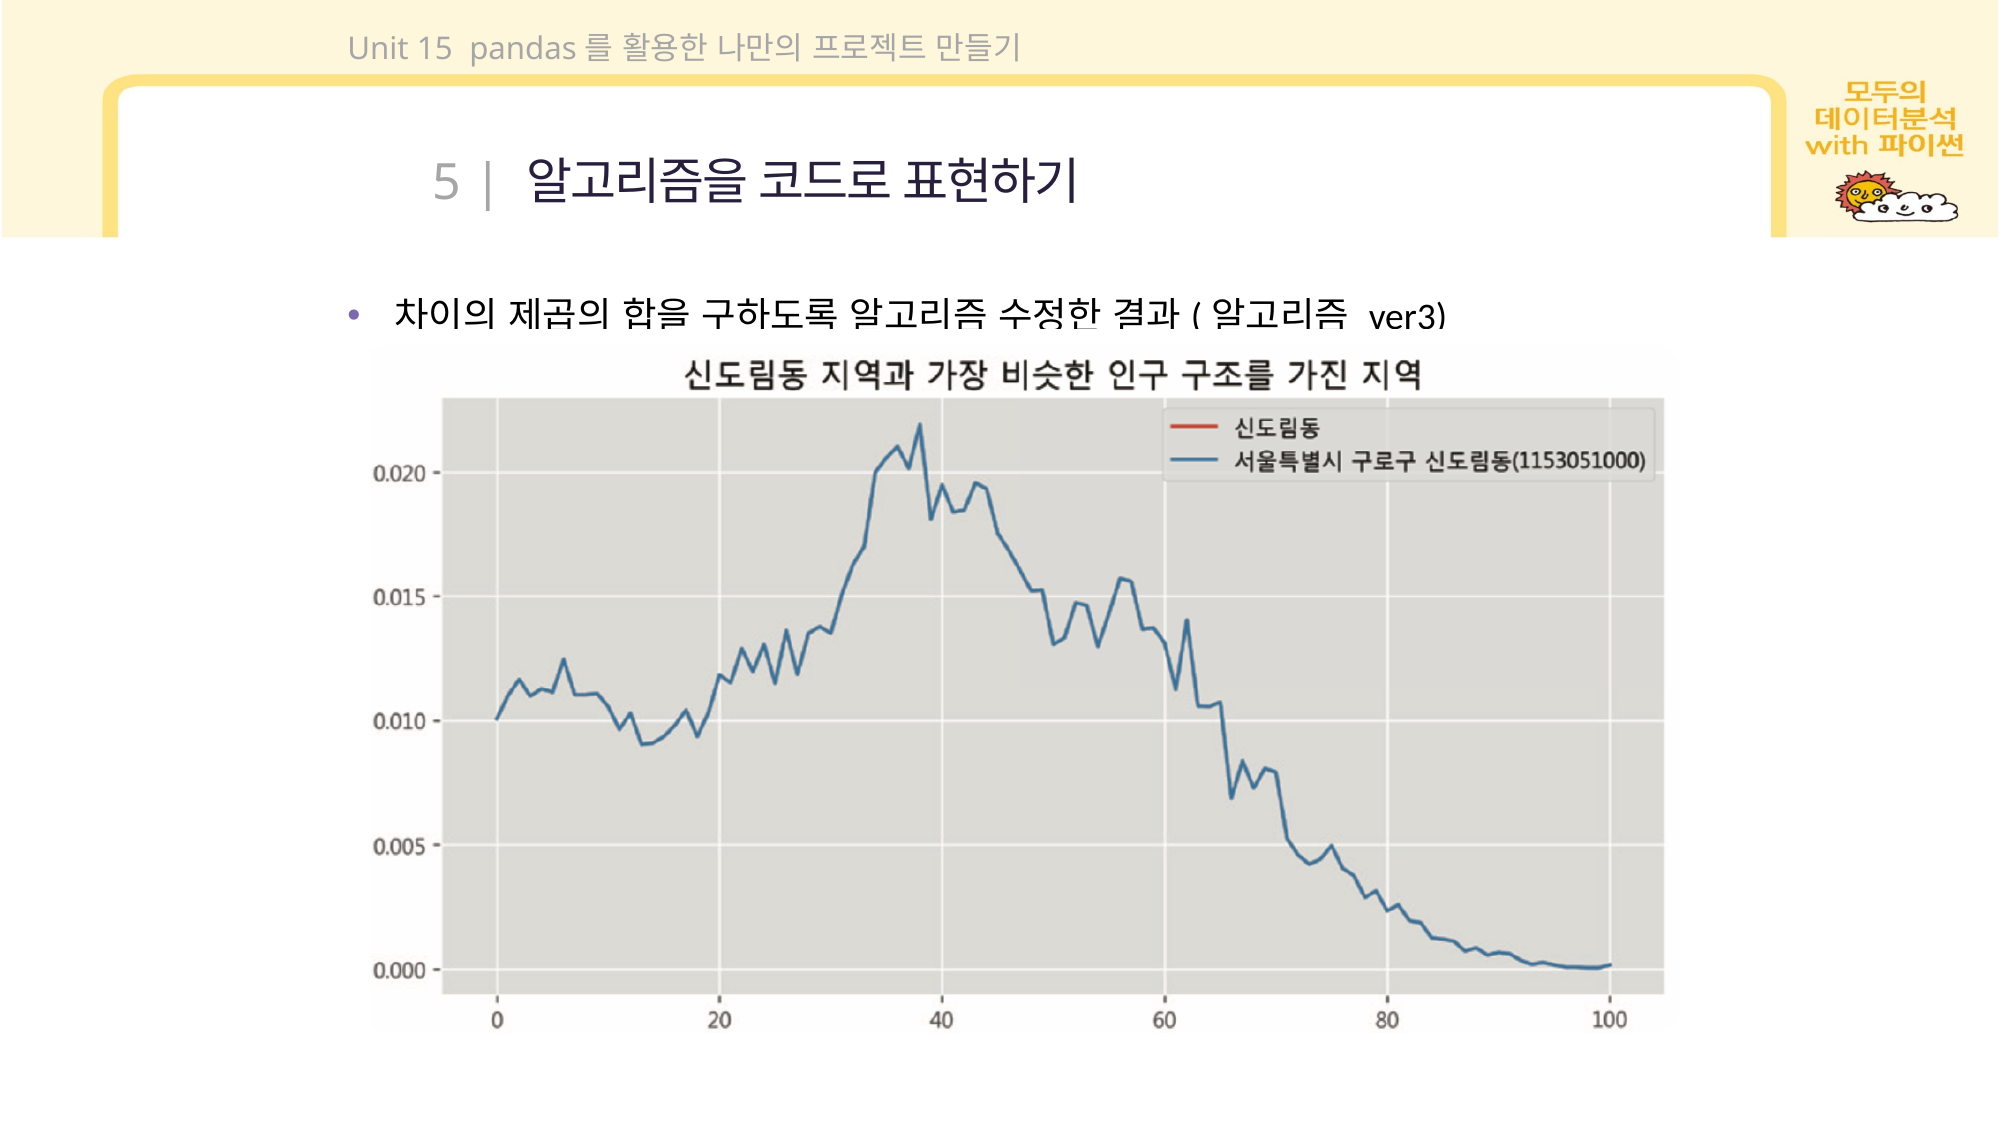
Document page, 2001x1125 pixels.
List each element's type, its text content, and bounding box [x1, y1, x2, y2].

text_box 5 | 알고리즘을 코드로 표현하기 [418, 102, 1750, 217]
picture [2, 0, 1998, 1125]
text_box 차이의 제곱의 합을 구하도록 알고리즘 수정한 결과(알고리즘 ver3) [332, 239, 1793, 447]
text_box Unit 15 pandas를 활용한 나만의 프로젝트 만들기 [332, 0, 1383, 74]
